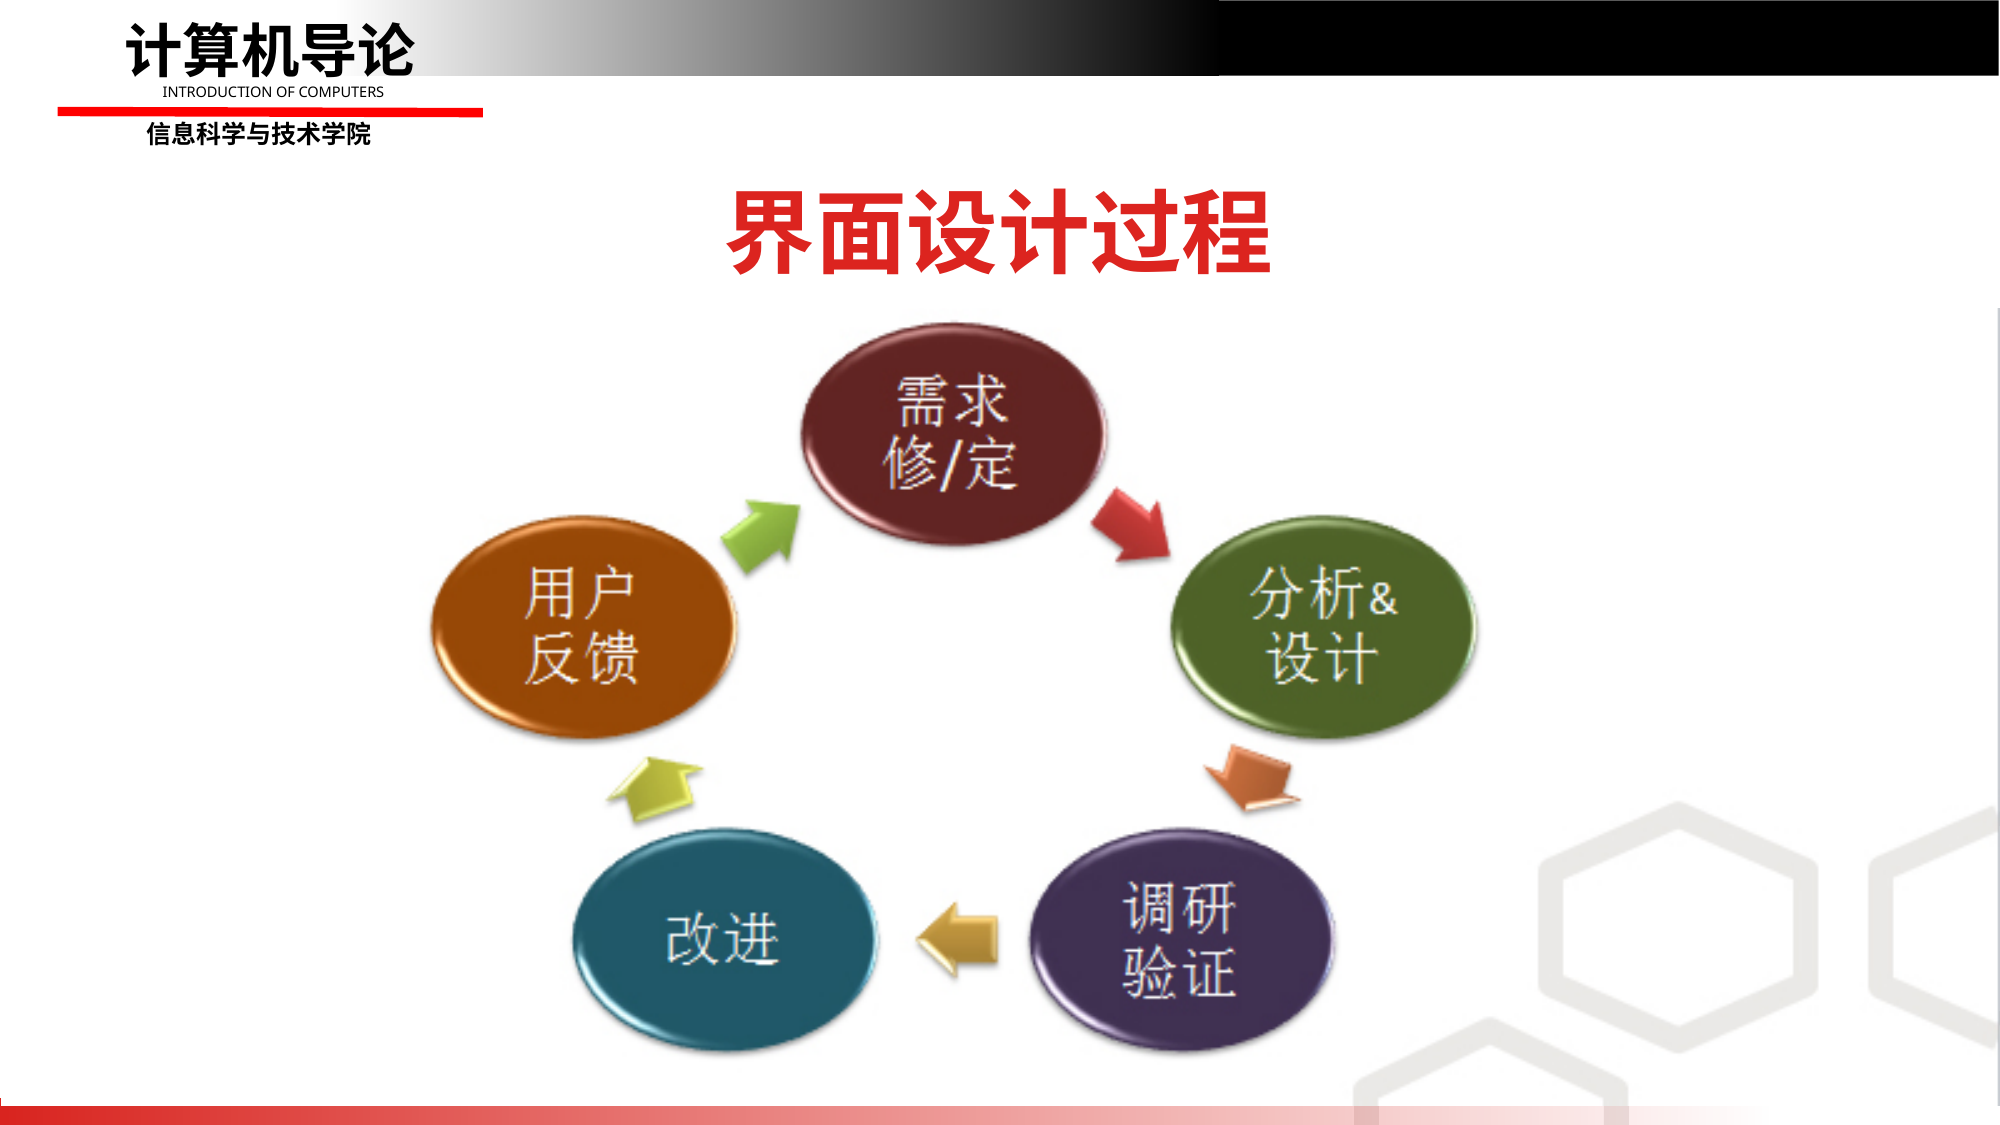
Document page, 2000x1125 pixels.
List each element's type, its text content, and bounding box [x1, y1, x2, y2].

title 界面设计过程 [99, 181, 1898, 279]
picture [1, 307, 2000, 1107]
